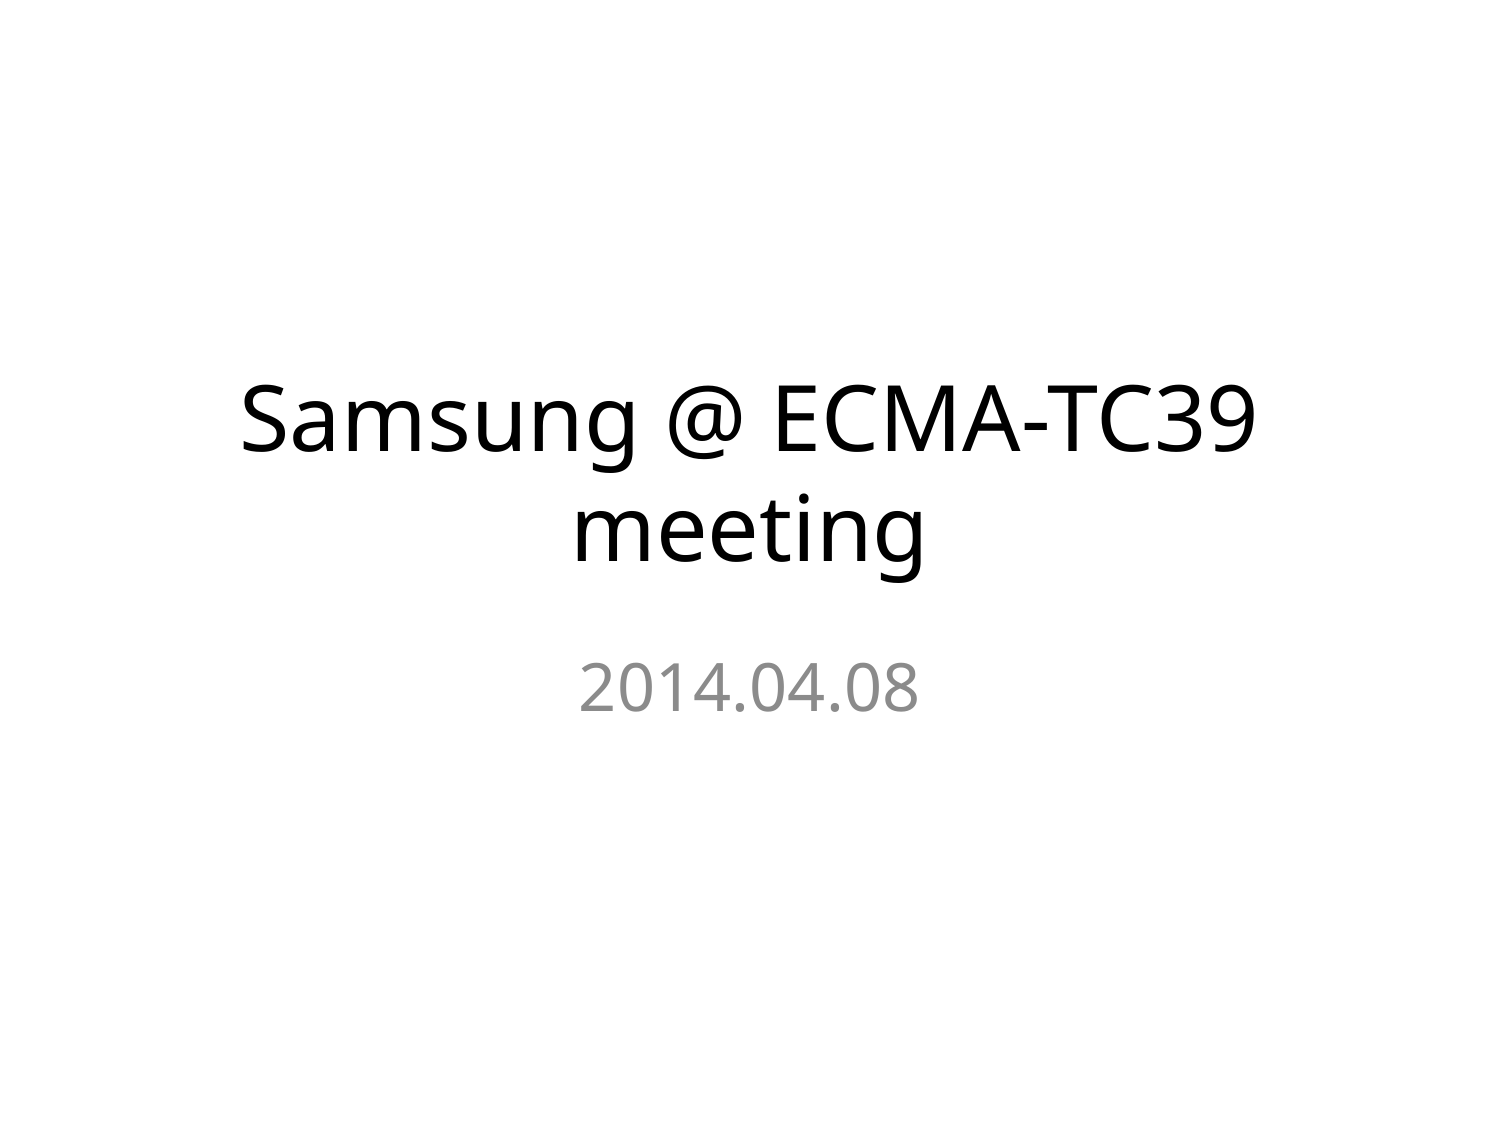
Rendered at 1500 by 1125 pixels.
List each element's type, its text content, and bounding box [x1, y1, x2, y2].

title Samsung @ ECMA-TC39 meeting [112, 349, 1388, 591]
subtitle 2014.04.08 [225, 637, 1275, 925]
